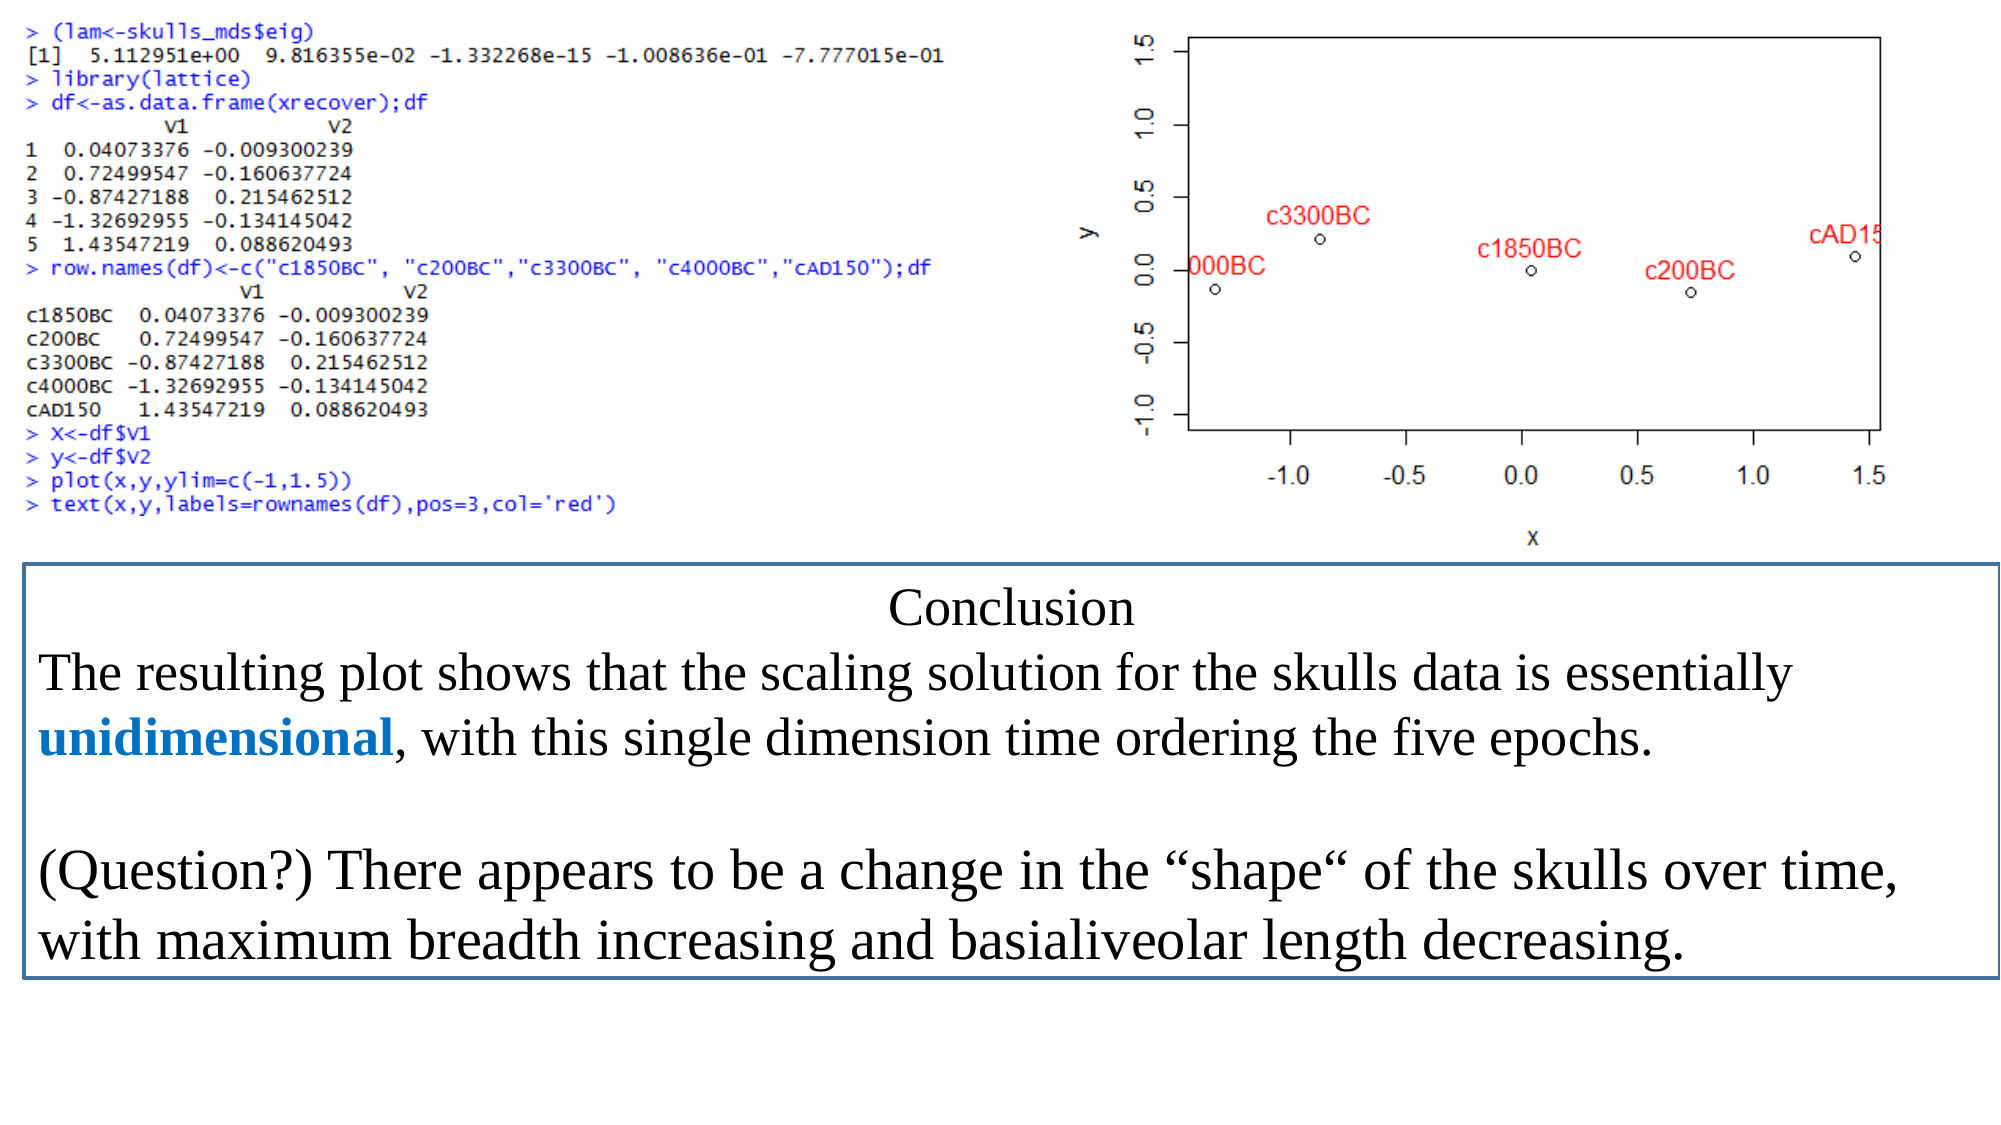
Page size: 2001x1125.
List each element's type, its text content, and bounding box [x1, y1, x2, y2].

picture [1066, 0, 1944, 583]
text_box Conclusion The resulting plot shows that the scaling solution for the skulls data is essentially unidimensional, with this single dimension time ordering the five epochs. (Question?) There appears to be a change in the “shape“ of the skulls over time, with maximum breadth increasing and basialiveolar length decreasing. [23, 563, 2000, 979]
picture [23, 20, 950, 516]
